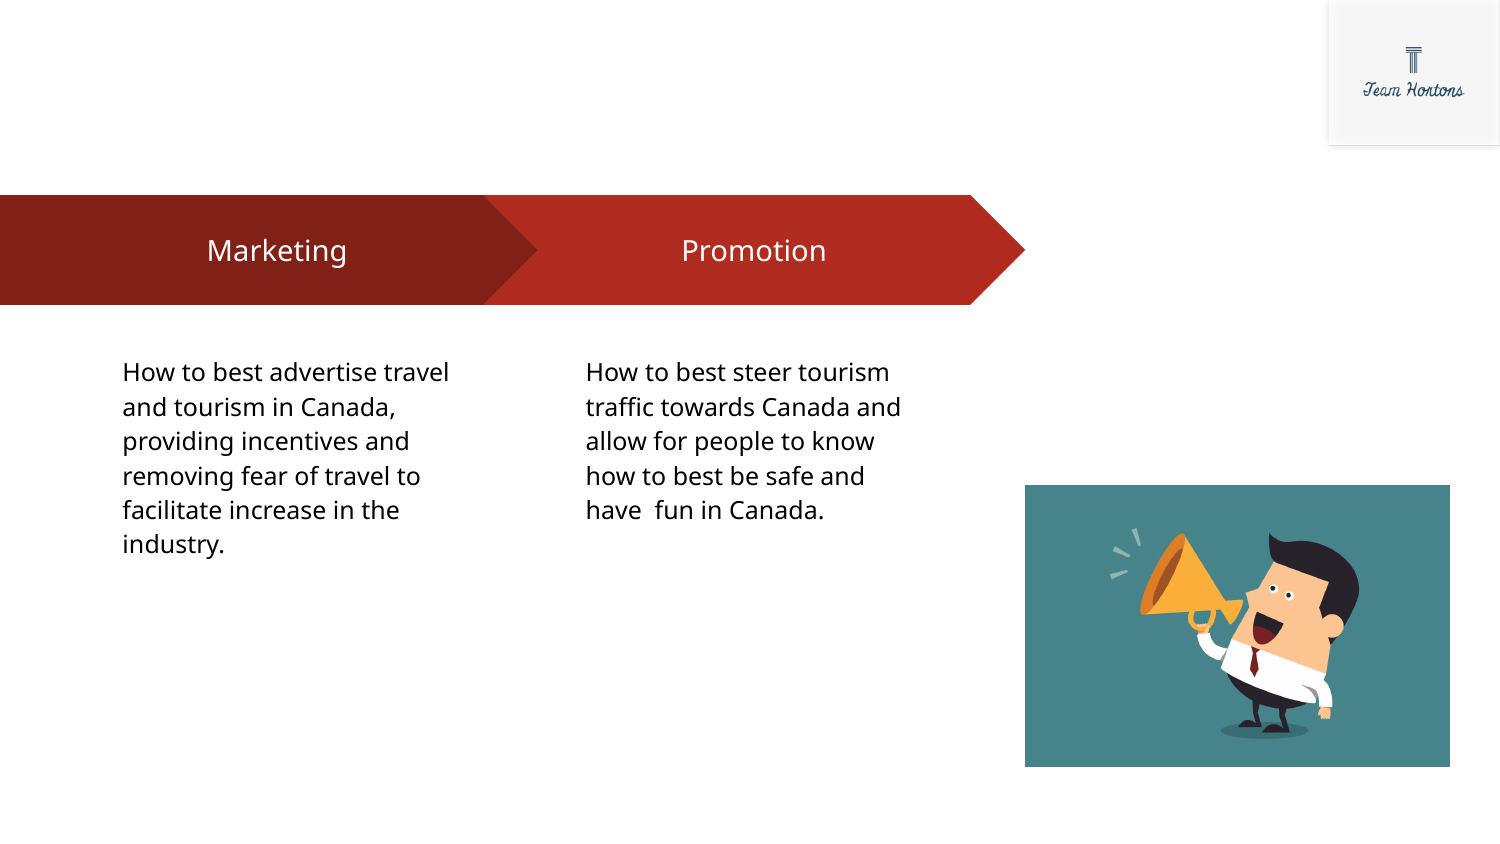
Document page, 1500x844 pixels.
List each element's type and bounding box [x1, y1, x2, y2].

text_box [482, 194, 1026, 767]
picture [1329, 0, 1500, 147]
text_box [0, 194, 481, 767]
picture [1024, 485, 1451, 767]
